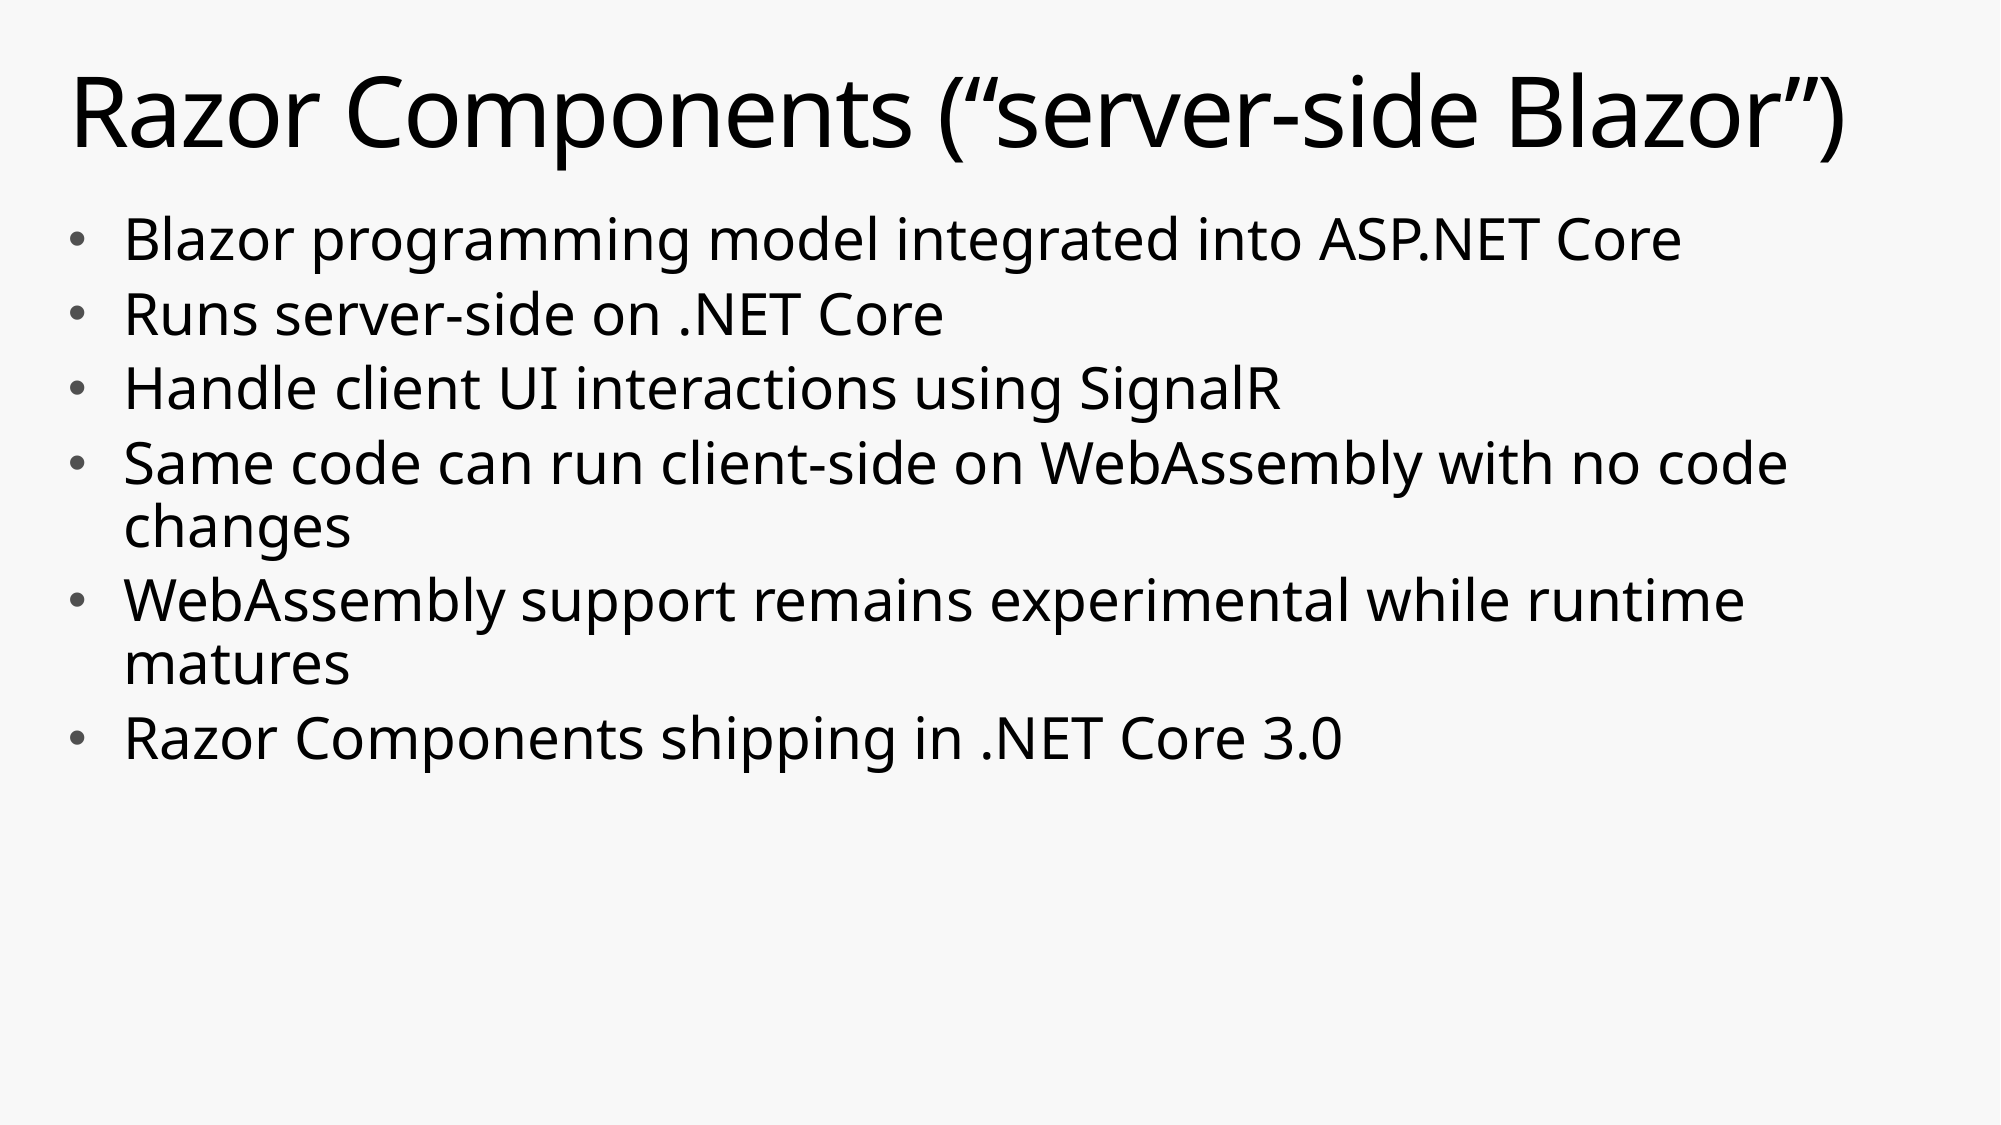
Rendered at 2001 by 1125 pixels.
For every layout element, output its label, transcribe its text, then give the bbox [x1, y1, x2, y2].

list Blazor programming model integrated into ASP.NET Core Runs server-side on .NET Core Handle client UI interactions using SignalR Same code can run client-side on WebAssembly with no code changes WebAssembly support remains experimental while runtime matures Razor Components shipping in .NET Core 3.0 [44, 195, 1980, 884]
title Razor Components (“server-side Blazor”) [44, 47, 1957, 196]
